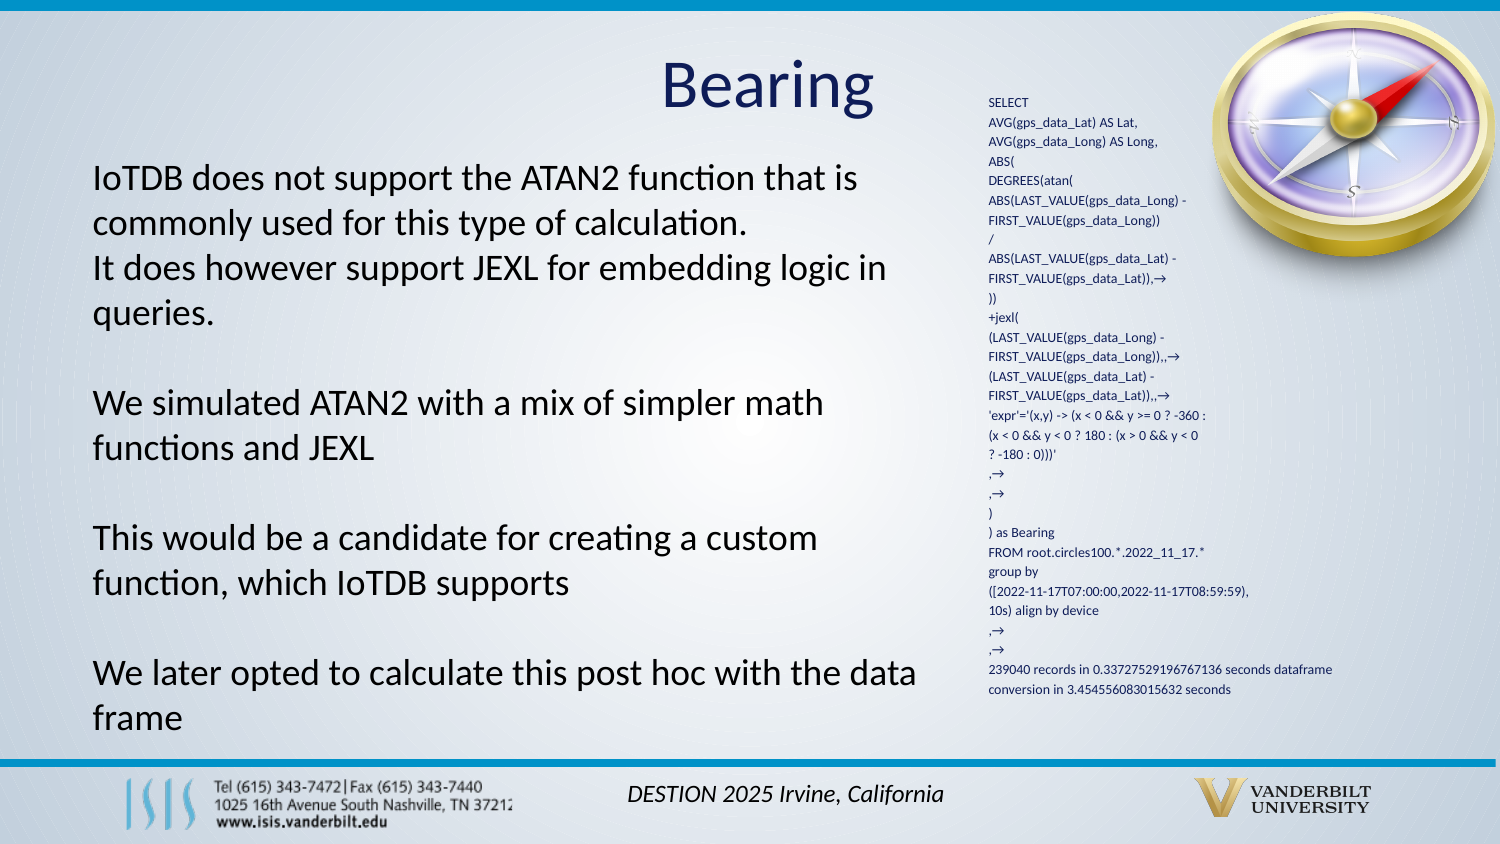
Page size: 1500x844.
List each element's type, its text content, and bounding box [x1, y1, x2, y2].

text_box Bearing [187, 0, 1350, 171]
picture [1203, 12, 1500, 304]
text_box IoTDB does not support the ATAN2 function that is commonly used for this type of calculation. It does however support JEXL for embedding logic in queries. We simulated ATAN2 with a mix of simpler math functions and JEXL This would be a candidate for creating a custom function, which IoTDB supports We later opted to calculate this post hoc with the data frame [77, 145, 974, 746]
picture [1194, 778, 1371, 817]
list SELECT AVG(gps_data_Lat) AS Lat, AVG(gps_data_Long) AS Long, ABS( DEGREES(atan( ABS(LAST_VALUE(gps_data_Long) - FIRST_VALUE(gps_data_Long)) / ABS(LAST_VALUE(gps_data_Lat) - FIRST_VALUE(gps_data_Lat)),→ )) +jexl( (LAST_VALUE(gps_data_Long) - FIRST_VALUE(gps_data_Long)),,→ (LAST_VALUE(gps_data_Lat) - FIRST_VALUE(gps_data_Lat)),,→ 'expr'='(x,y) -> (x < 0 && y >= 0 ? -360 : (x < 0 && y < 0 ? 180 : (x > 0 && y < 0 ? -180 : 0)))' ,→ ,→ ) ) as Bearing FROM root.circles100.*.2022_11_17.* group by ([2022-11-17T07:00:00,2022-11-17T08:59:59), 10s) align by device ,→ ,→ 239040 records in 0.33727529196767136 seconds dataframe conversion in 3.454556083015632 seconds [974, 171, 1422, 720]
text_box DESTION 2025 Irvine, California [612, 769, 1366, 815]
